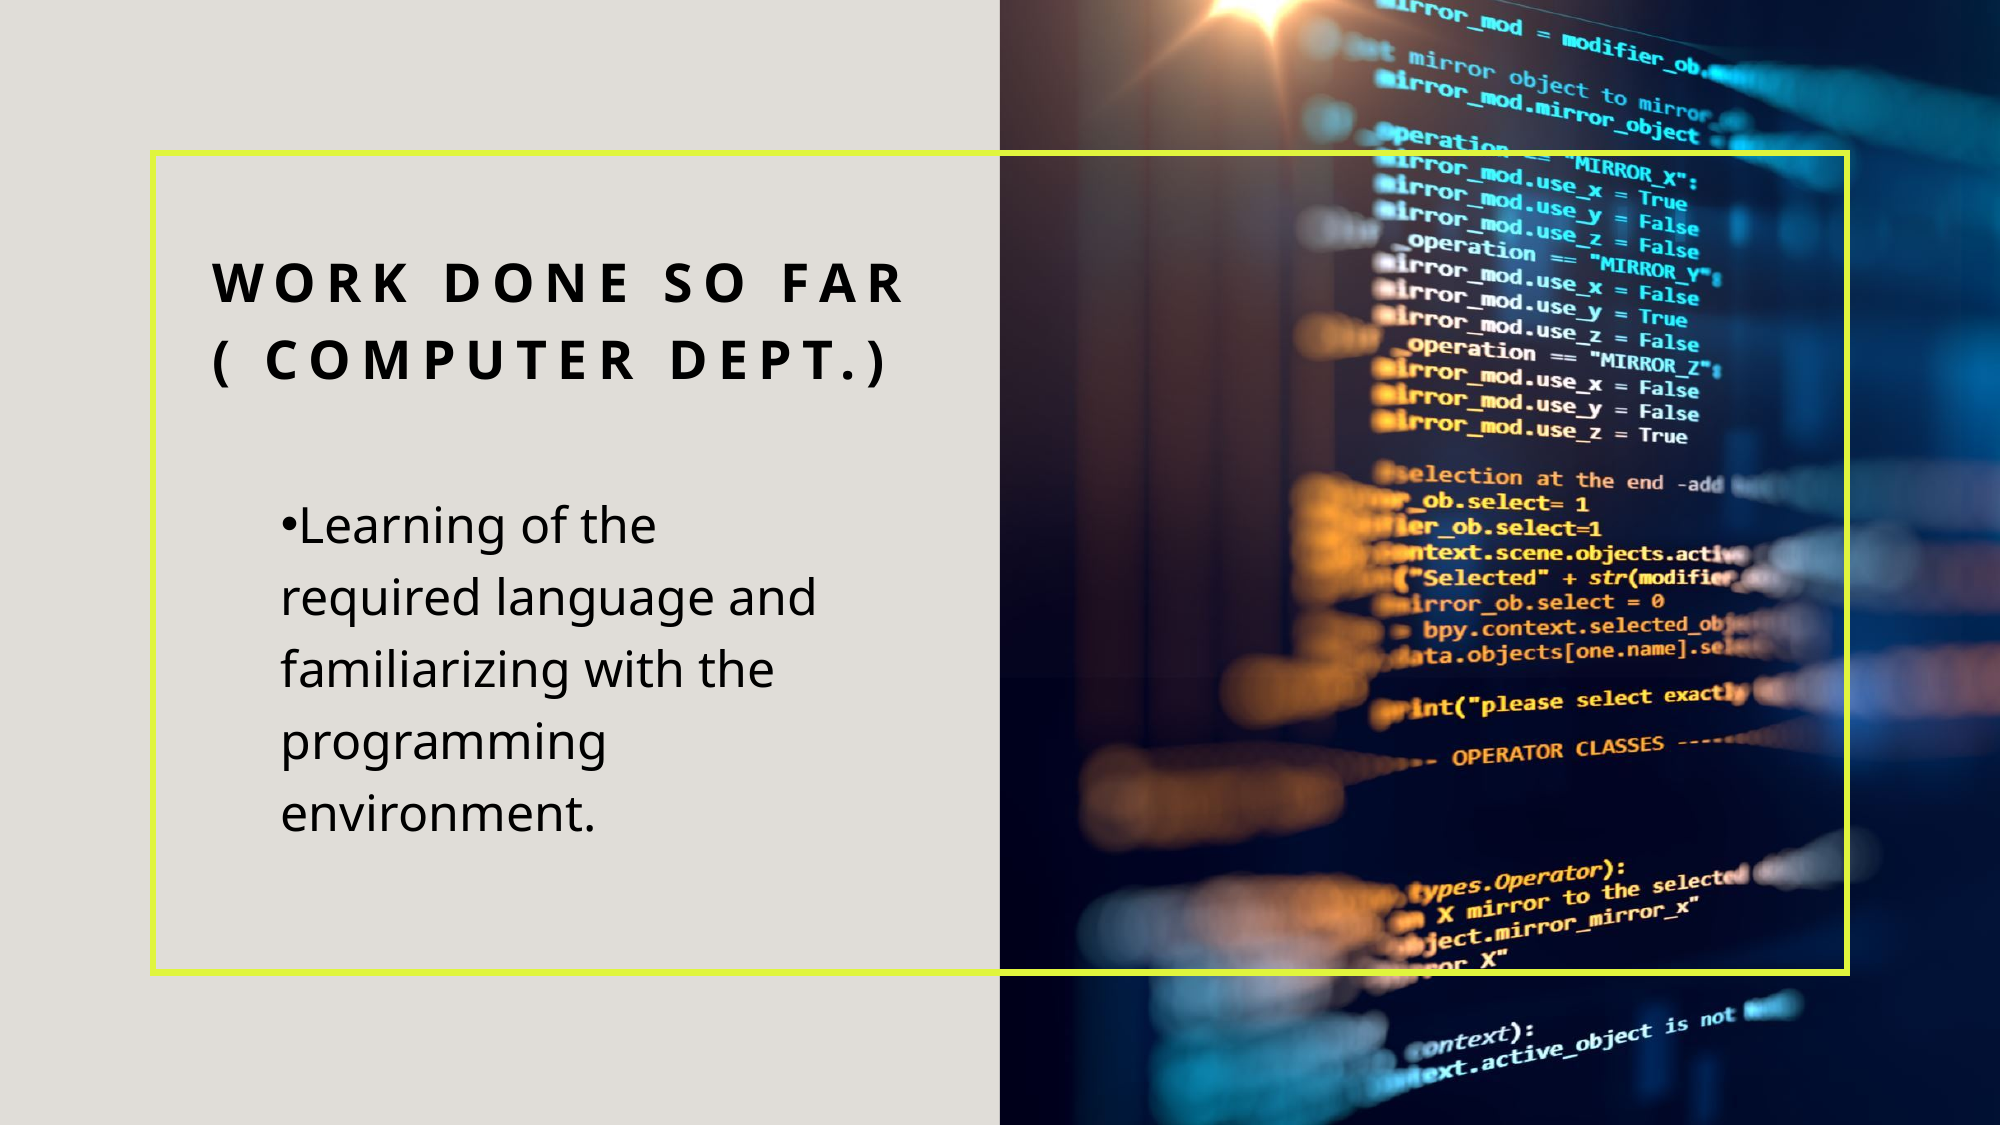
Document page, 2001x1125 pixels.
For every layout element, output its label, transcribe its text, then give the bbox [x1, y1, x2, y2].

text_box Learning of the required language and familiarizing with the programming environment. [265, 474, 883, 907]
text_box [0, 0, 999, 1125]
picture [999, 0, 2000, 1125]
picture [1712, 69, 1729, 78]
title Work done so far ( Computer DEPT.) [197, 208, 952, 398]
text_box [152, 152, 999, 973]
